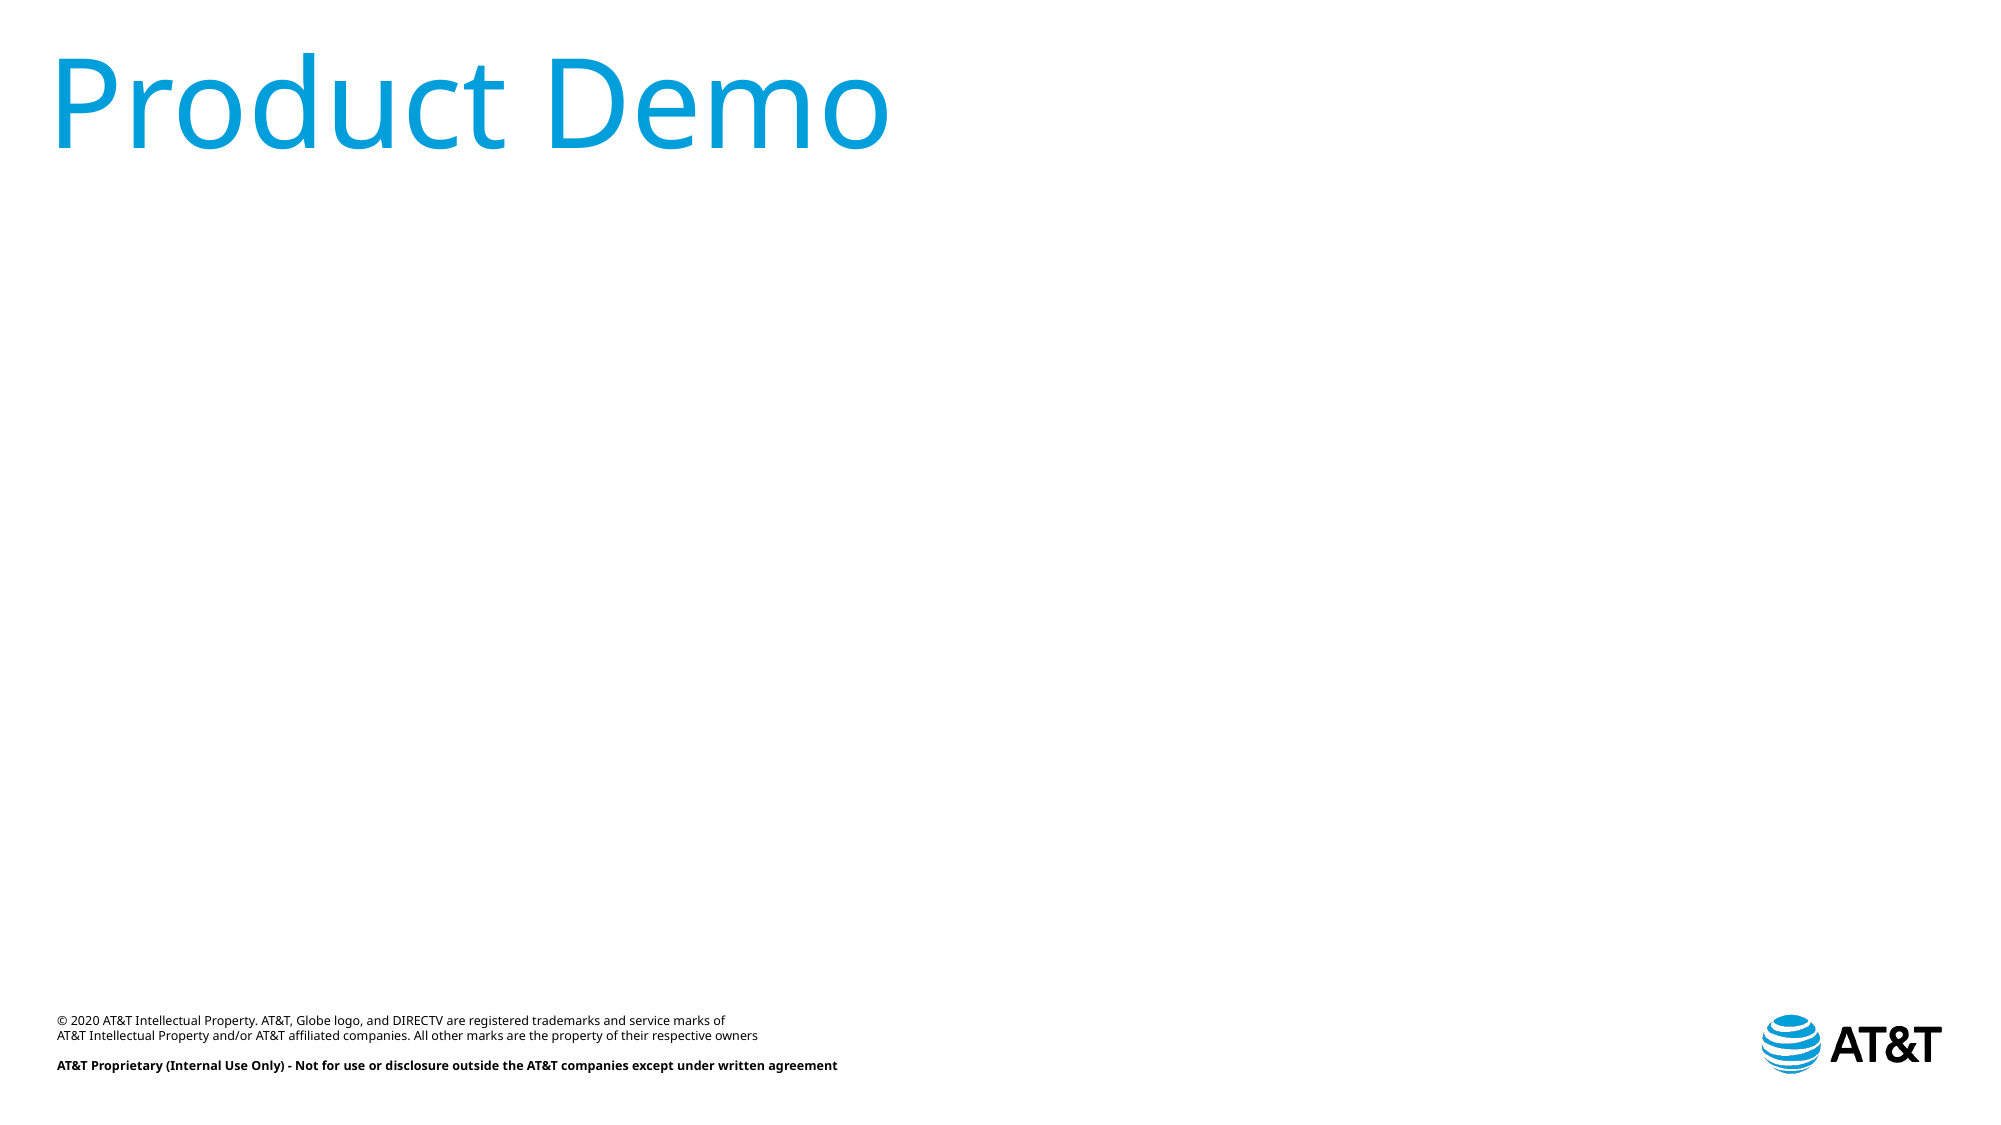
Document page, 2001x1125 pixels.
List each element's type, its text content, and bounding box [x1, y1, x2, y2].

title Product Demo [47, 40, 1471, 309]
picture [1732, 985, 1971, 1103]
